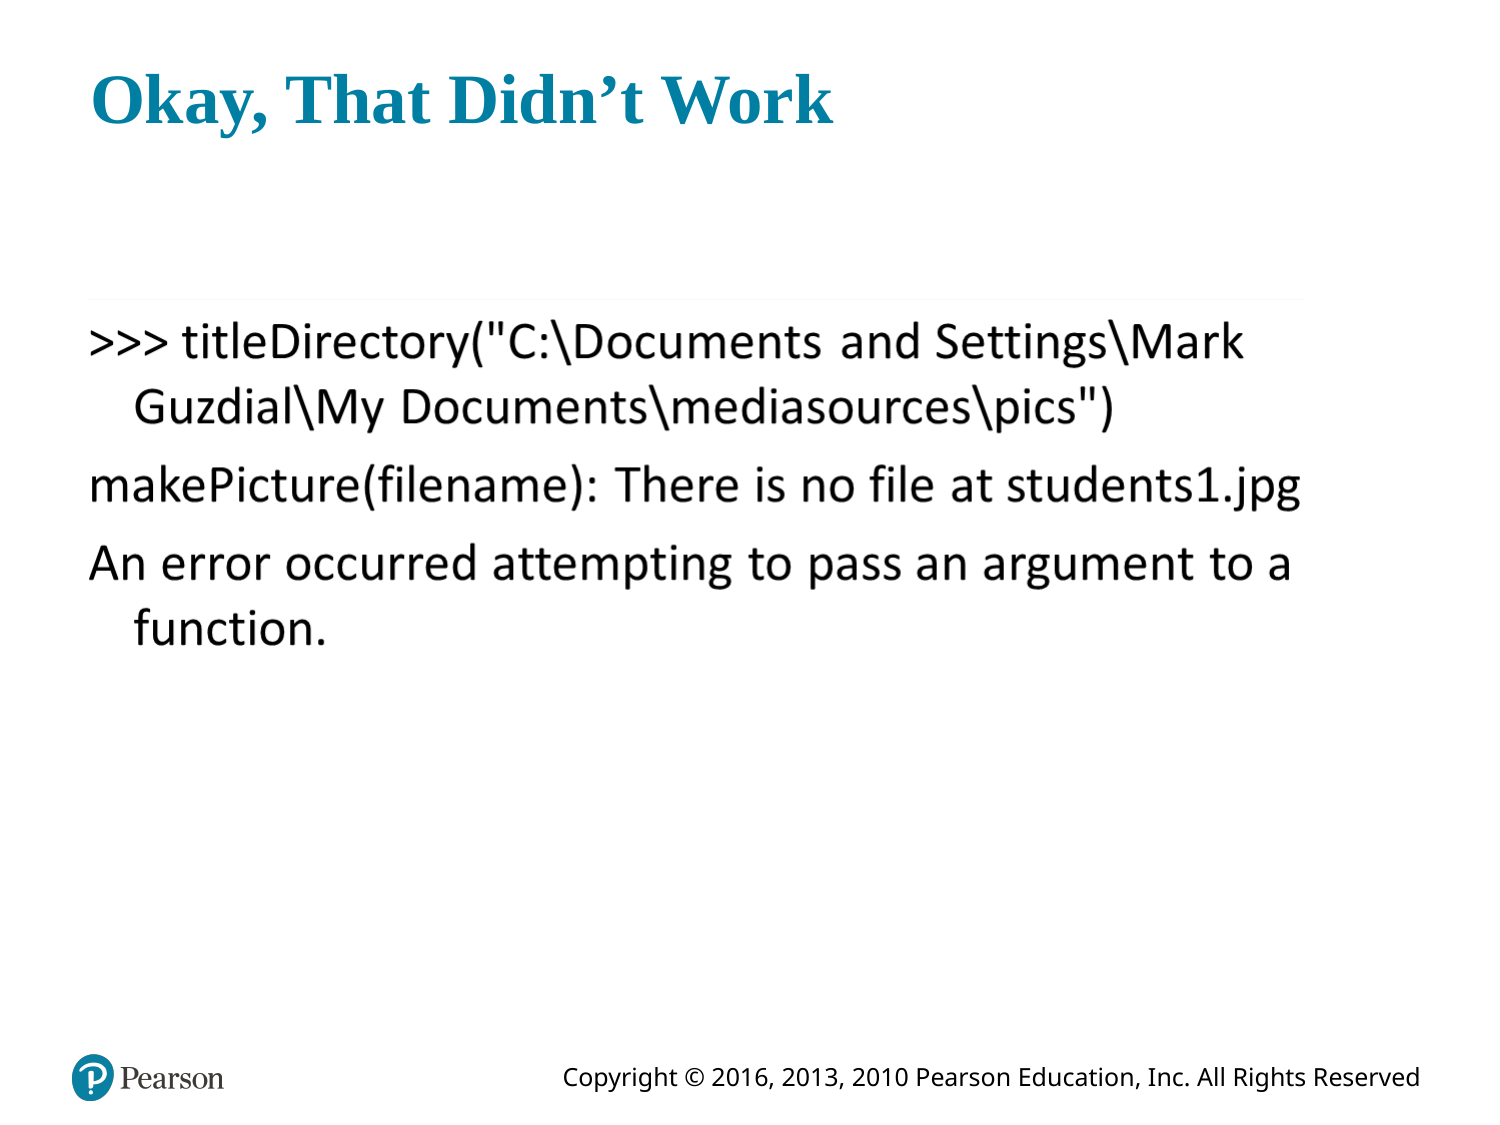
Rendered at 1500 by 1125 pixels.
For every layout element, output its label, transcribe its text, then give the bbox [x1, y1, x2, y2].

picture [72, 1054, 88, 1070]
picture [98, 1054, 224, 1101]
title Okay, That Didn’t Work [75, 37, 1425, 213]
picture [87, 291, 1305, 651]
picture [80, 1063, 106, 1088]
picture [72, 1087, 83, 1101]
